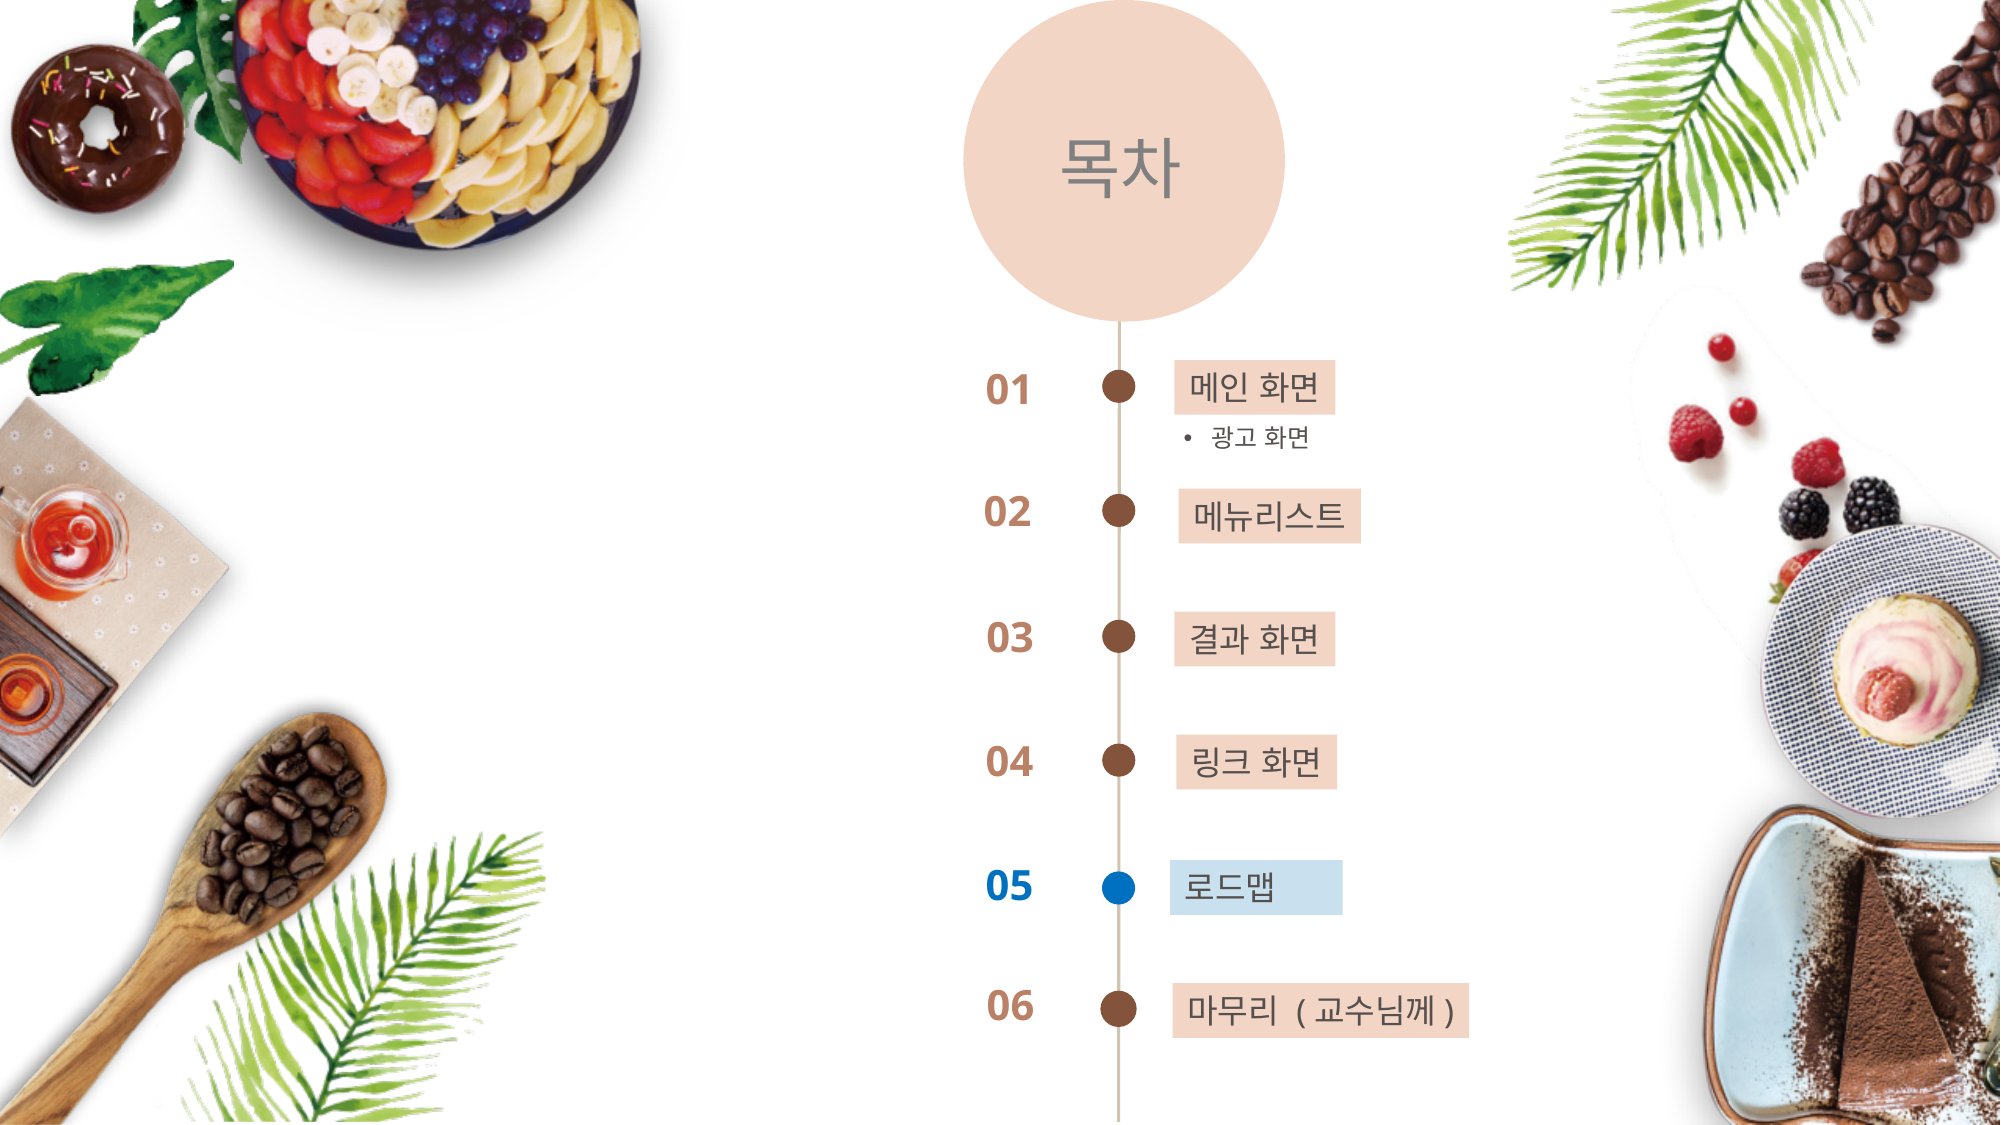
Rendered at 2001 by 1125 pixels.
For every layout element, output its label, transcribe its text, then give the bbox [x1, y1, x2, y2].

text_box 링크 화면 [1176, 734, 1338, 790]
text_box 04 [926, 734, 1034, 786]
text_box 02 [924, 485, 1032, 536]
text_box [962, 0, 1286, 323]
text_box [1100, 870, 1118, 906]
text_box [1120, 492, 1137, 528]
text_box [1120, 742, 1137, 778]
text_box [1120, 618, 1137, 654]
text_box [1120, 870, 1137, 906]
text_box 01 [926, 362, 1034, 413]
picture [0, 0, 673, 587]
picture [1508, 0, 2000, 1125]
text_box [0, 587, 546, 1125]
text_box [1100, 991, 1118, 1027]
text_box 로드맵 [1170, 860, 1343, 915]
text_box 목차 [1005, 91, 1118, 242]
text_box 광고 화면 [1168, 415, 1484, 460]
text_box [1101, 742, 1118, 778]
text_box 결과 화면 [1174, 611, 1336, 667]
text_box 메인 화면 [1174, 360, 1336, 415]
text_box [1101, 368, 1118, 404]
text_box [1120, 368, 1137, 404]
text_box 05 [926, 858, 1034, 909]
text_box 03 [927, 611, 1035, 662]
text_box 06 [927, 979, 1035, 1030]
text_box [1101, 492, 1118, 528]
text_box 메뉴리스트 [1178, 488, 1361, 544]
text_box 마무리 (교수님께) [1172, 983, 1470, 1038]
text_box 목차 [1120, 91, 1237, 242]
text_box [1101, 618, 1118, 654]
text_box [1120, 991, 1137, 1027]
